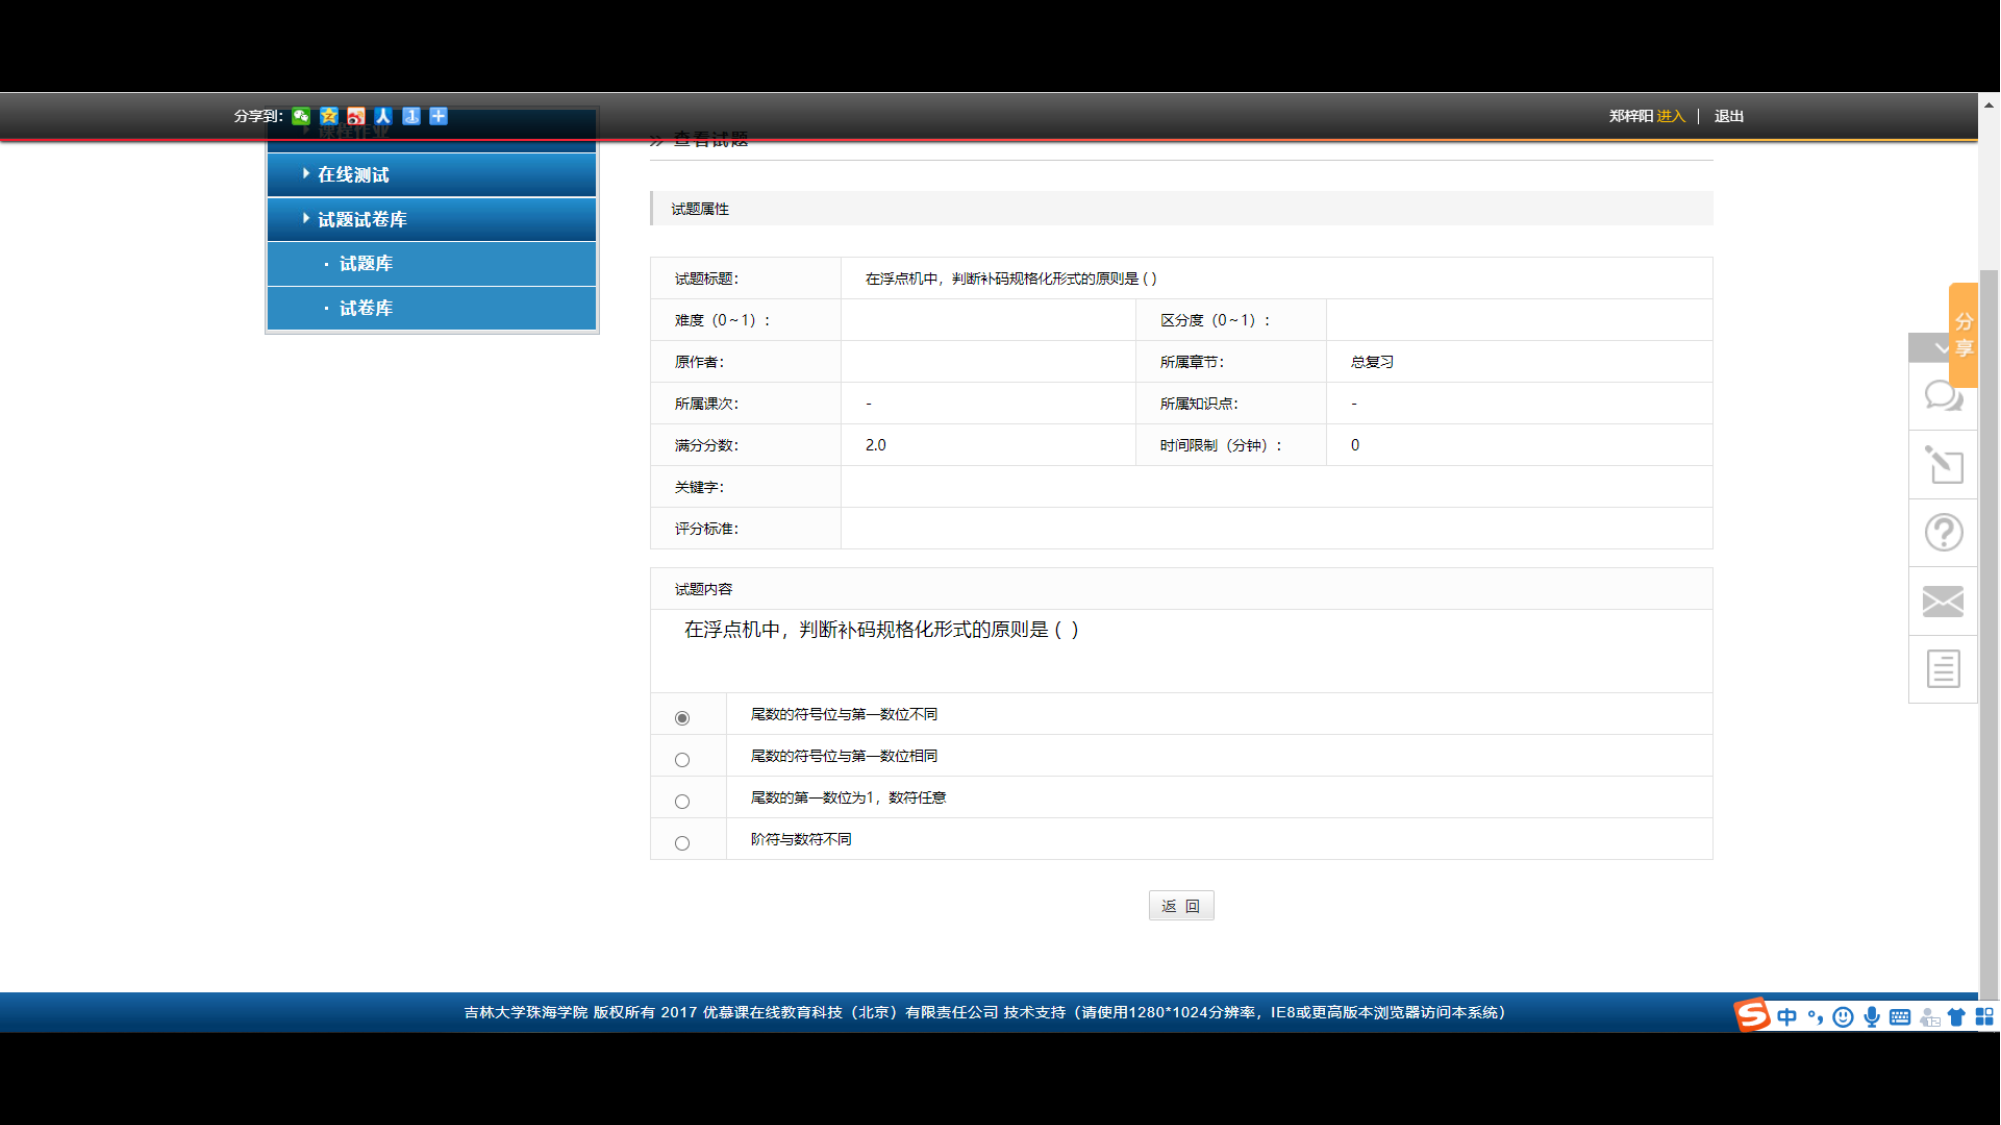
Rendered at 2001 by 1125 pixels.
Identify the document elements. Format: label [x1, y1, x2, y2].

picture [0, 92, 2000, 1033]
